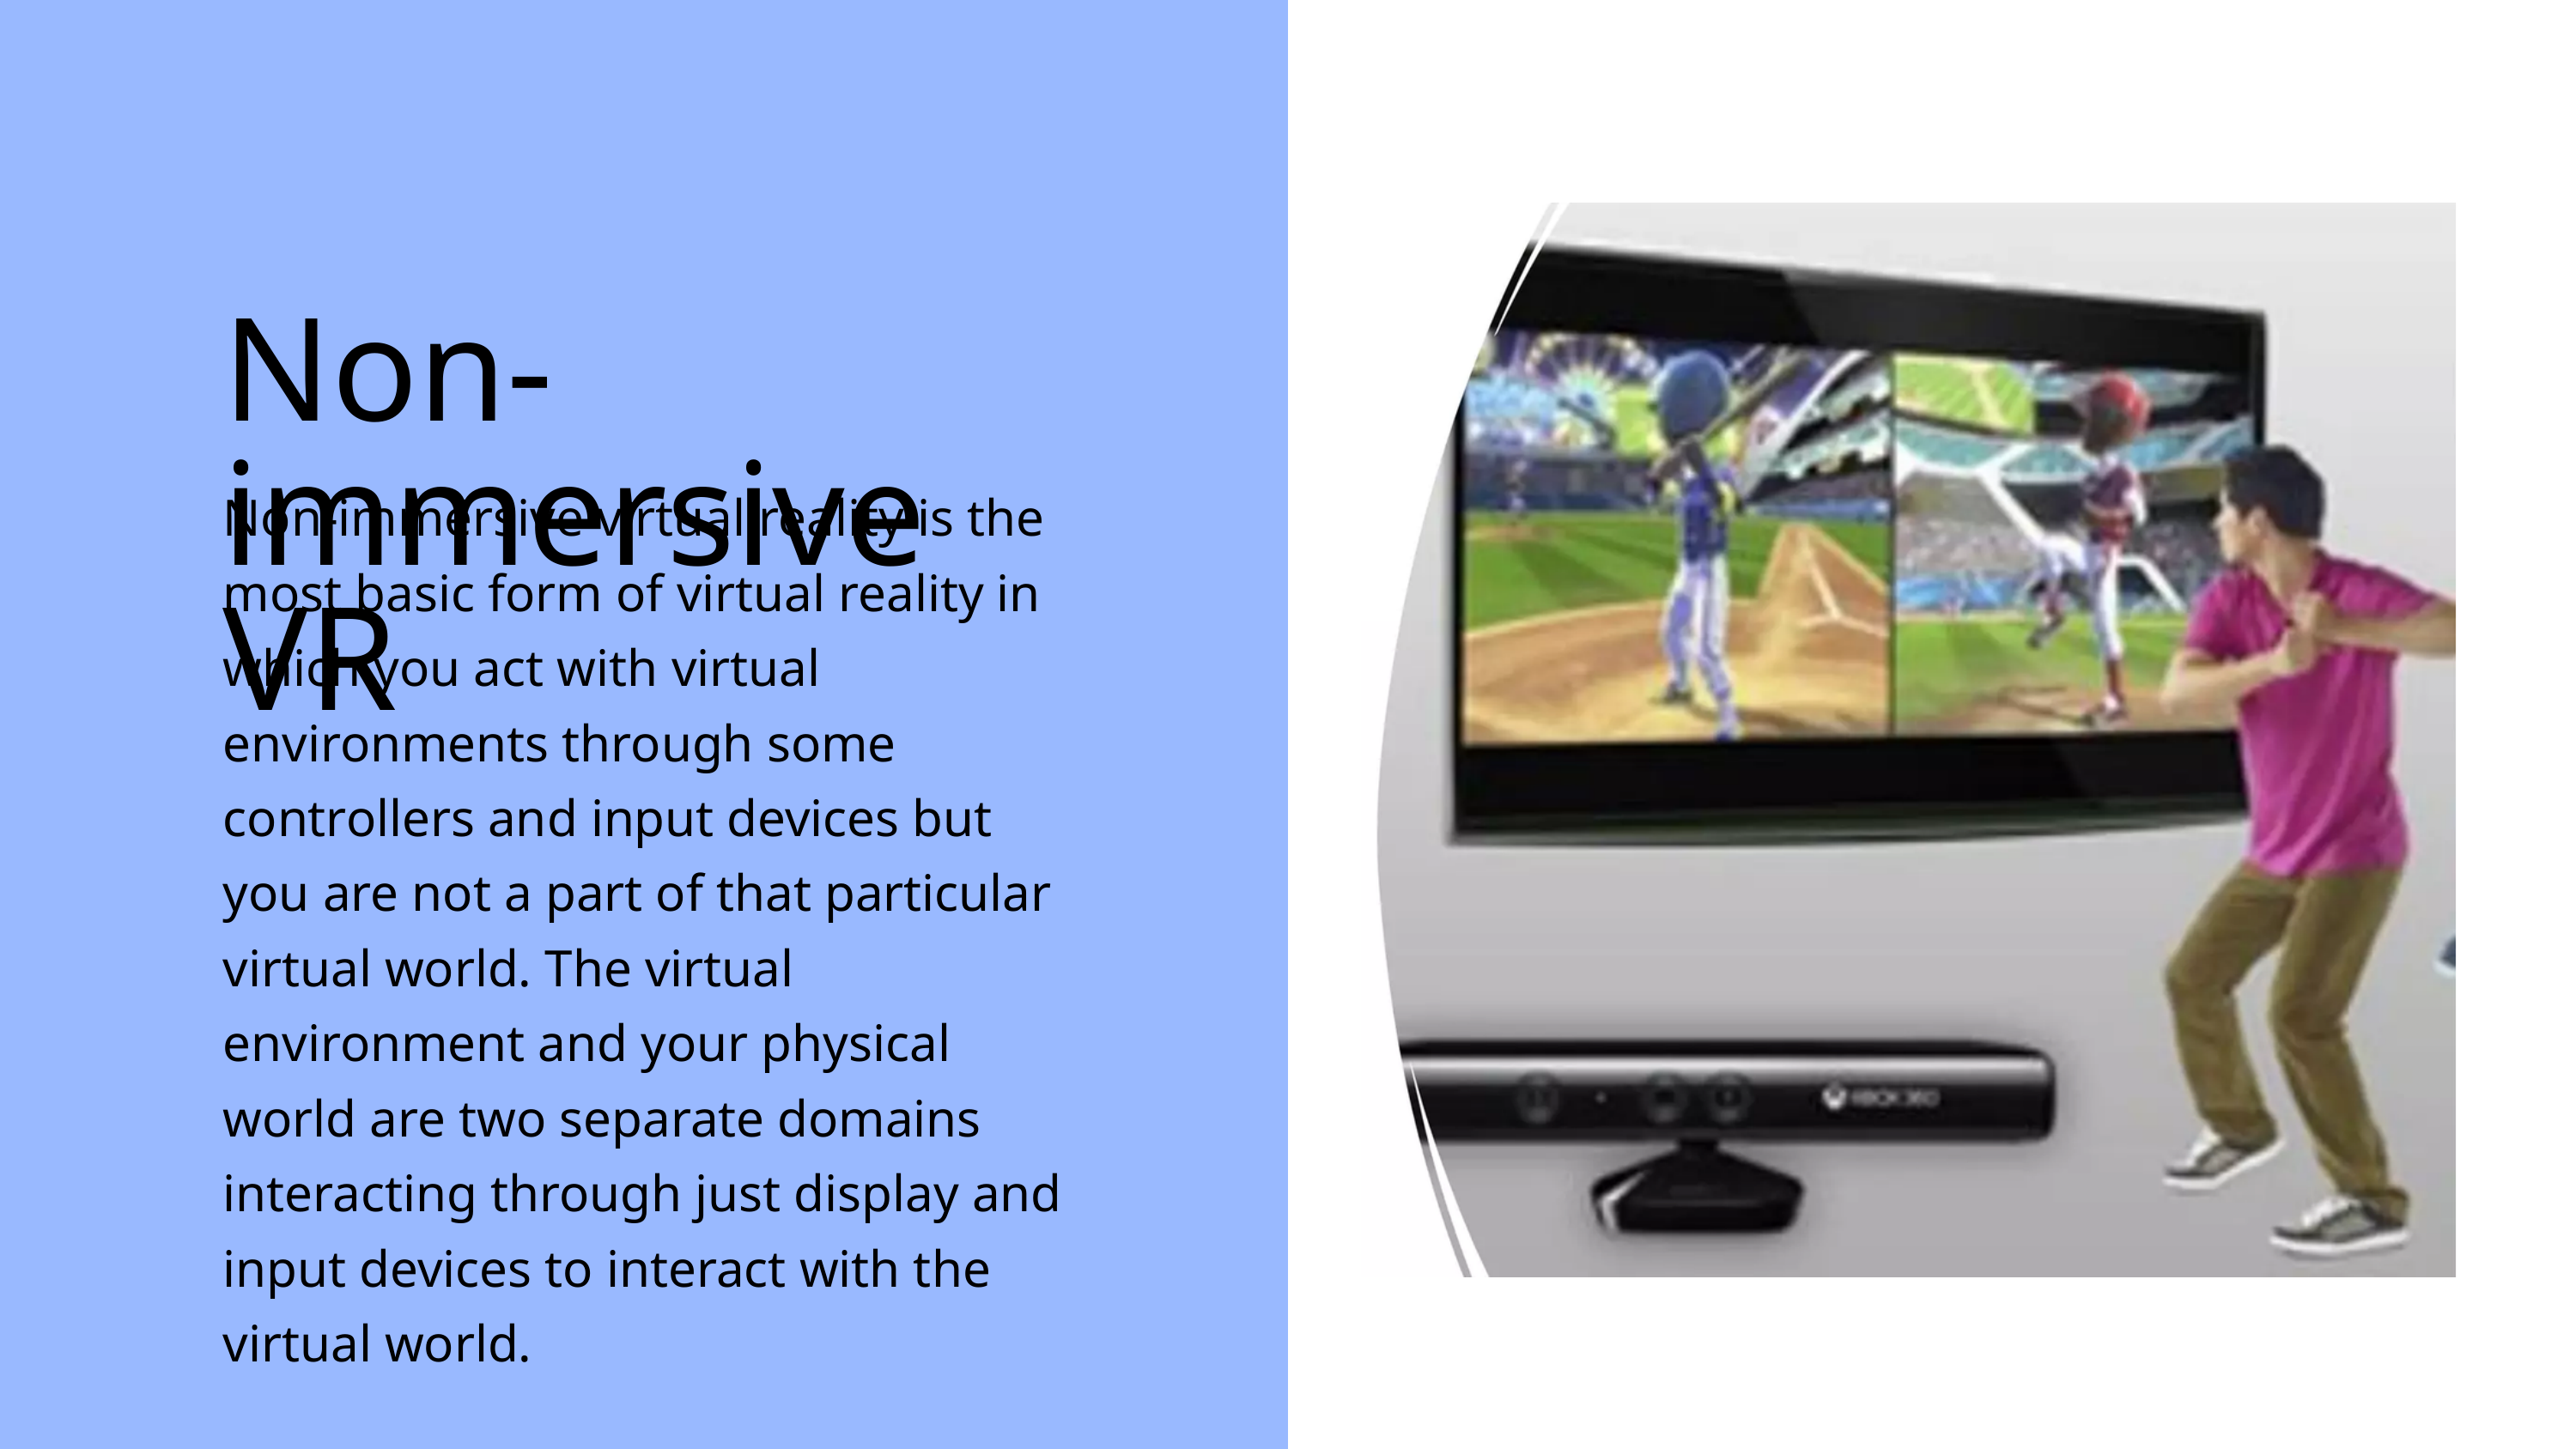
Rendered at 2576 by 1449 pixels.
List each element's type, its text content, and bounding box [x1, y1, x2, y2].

text_box Non-immersive VR [222, 305, 1085, 739]
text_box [1287, 0, 2576, 1449]
text_box Non-immersive virtual reality is the most basic form of virtual reality in which you act with virtual environments through some controllers and input devices but you are not a part of that particular virtual world. The virtual environment and your physical world are two separate domains interacting through just display and input devices to interact with the virtual world. [222, 739, 1085, 1373]
